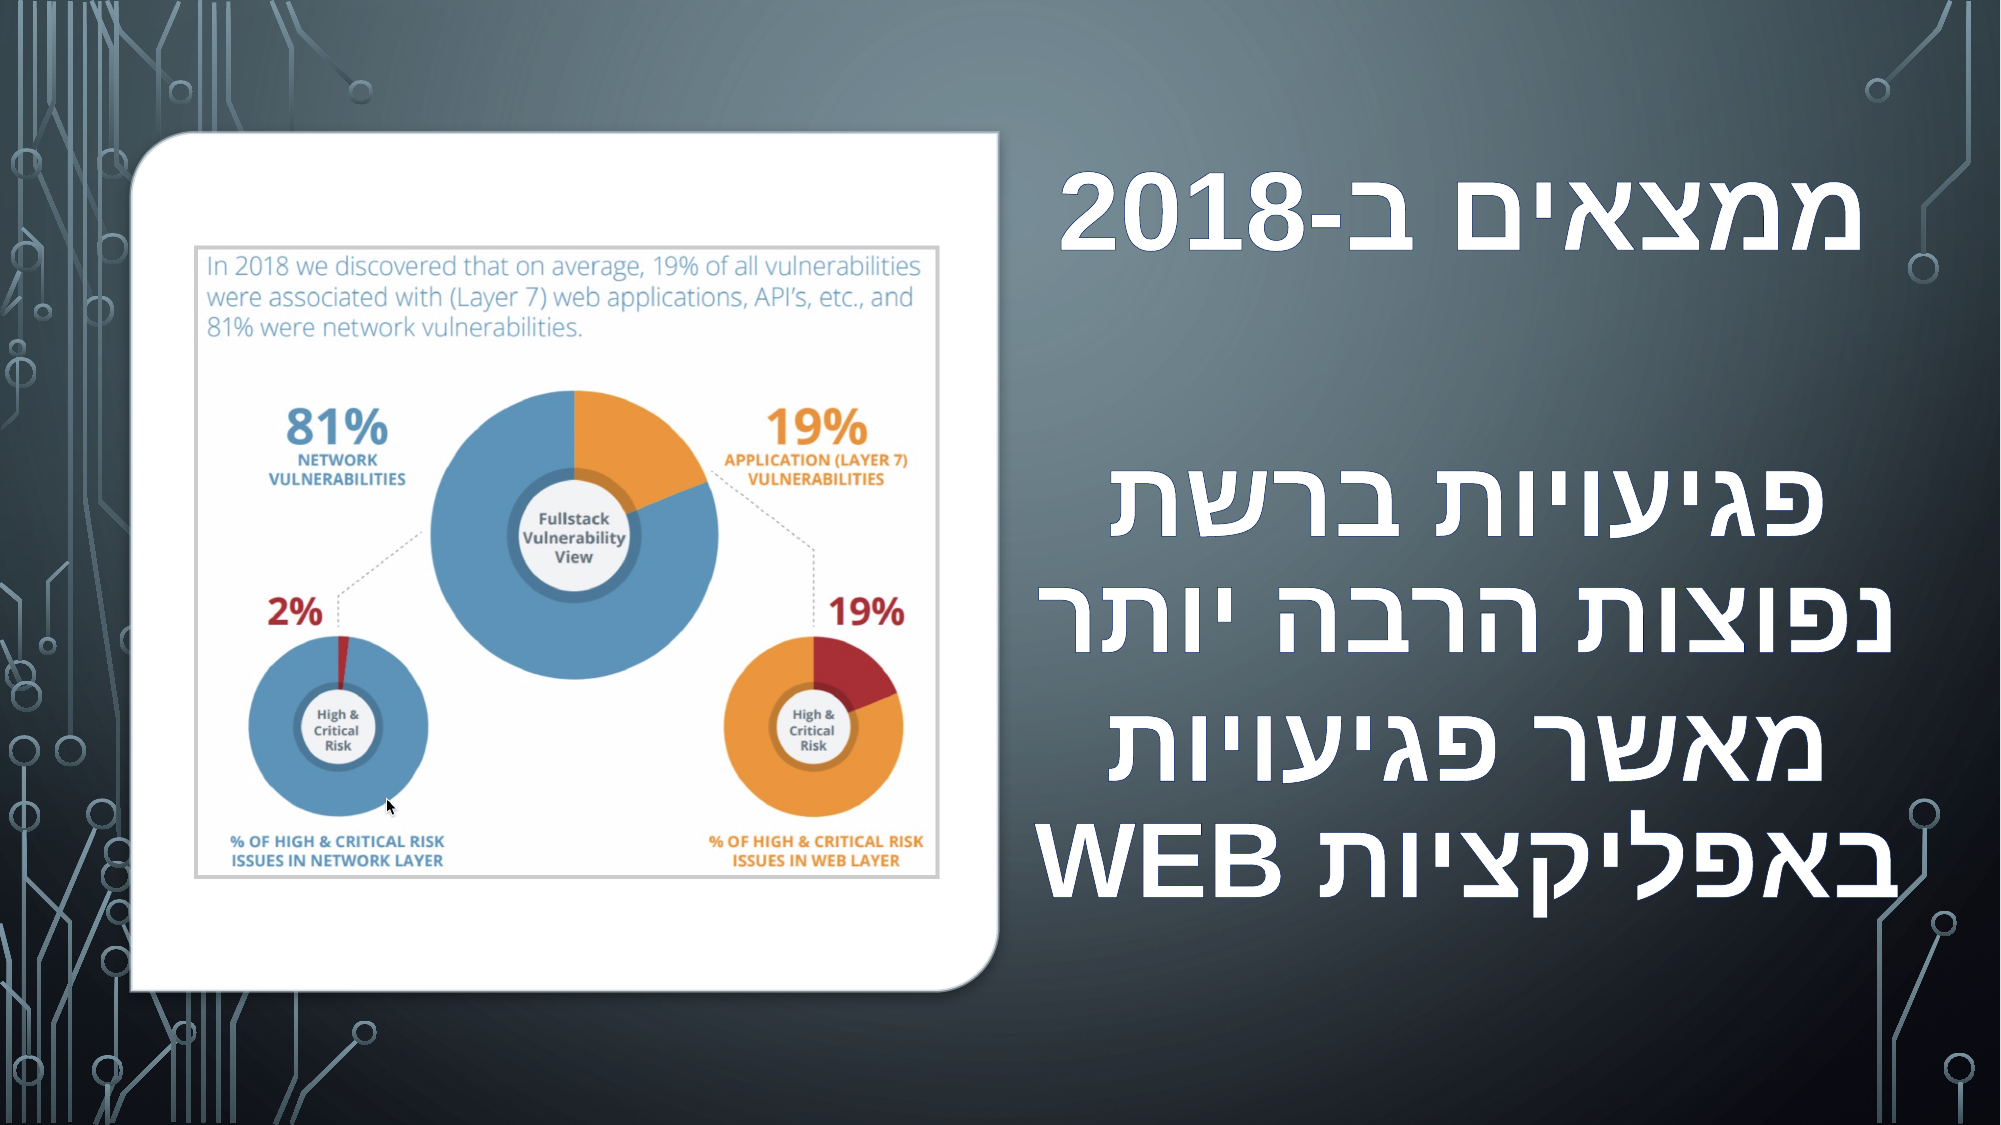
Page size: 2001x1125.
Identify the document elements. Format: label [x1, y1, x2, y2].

picture [184, 0, 2000, 1125]
text_box [0, 0, 379, 1125]
